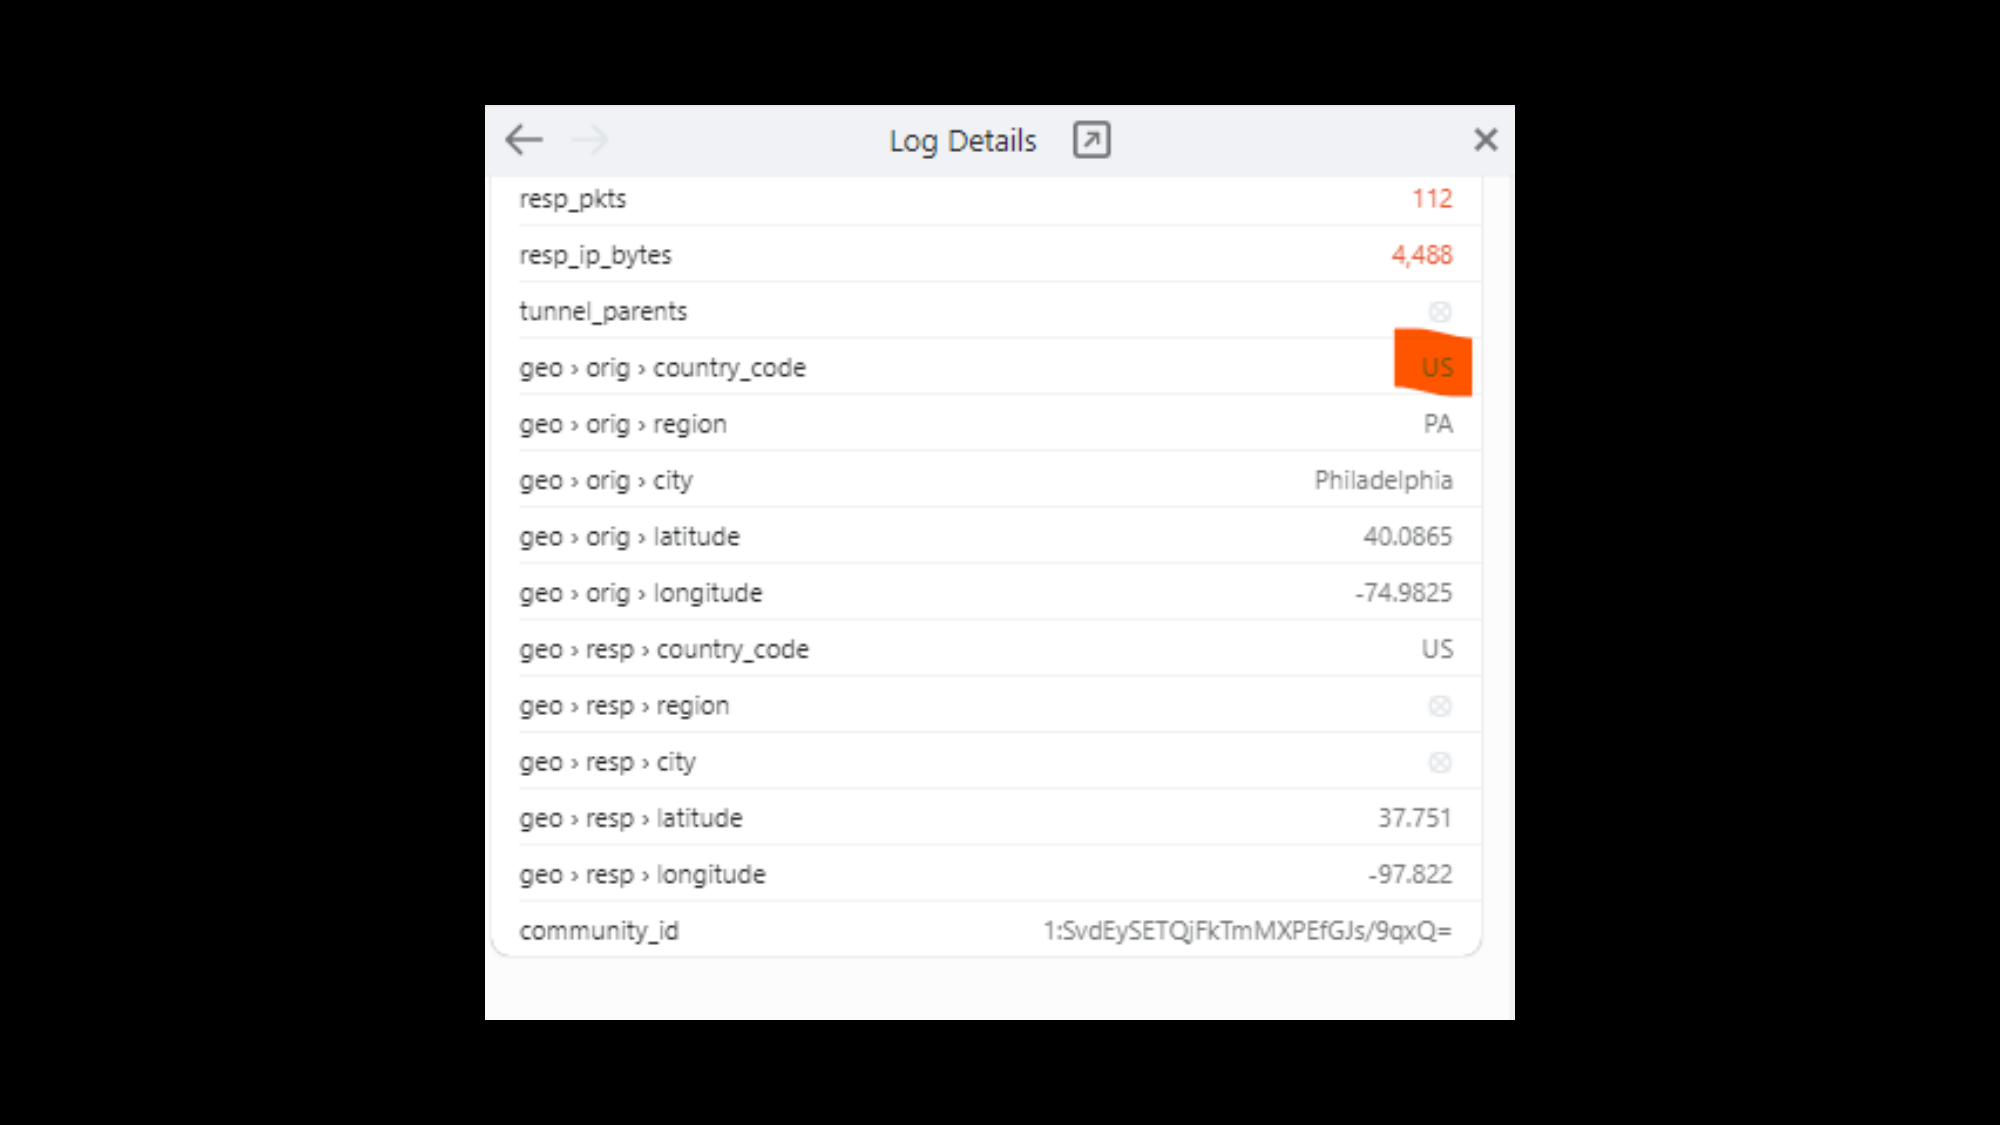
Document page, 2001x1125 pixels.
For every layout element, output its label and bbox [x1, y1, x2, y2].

list [485, 105, 1515, 1020]
